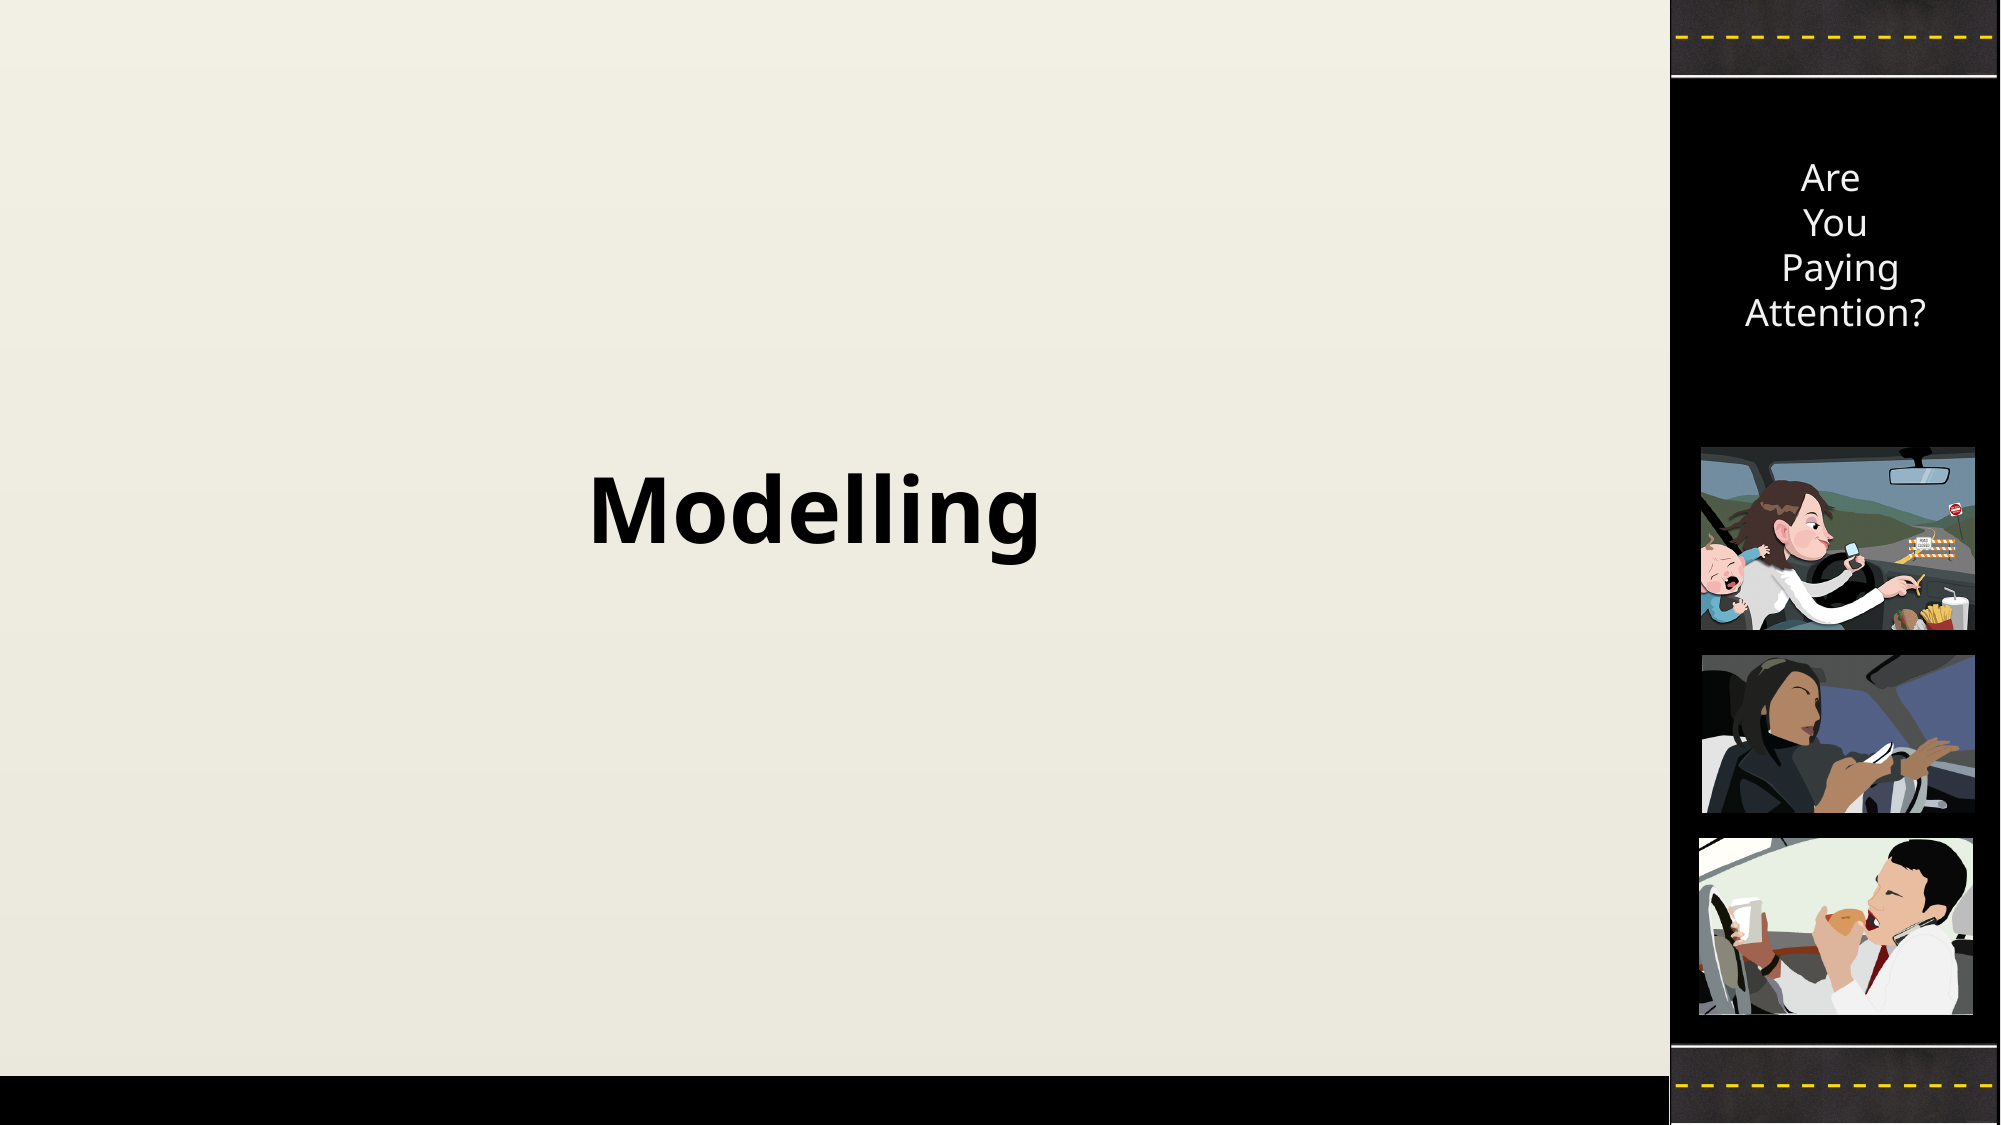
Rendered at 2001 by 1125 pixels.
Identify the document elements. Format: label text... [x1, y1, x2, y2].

picture [1699, 838, 1973, 1015]
picture [1702, 655, 1975, 813]
title Modelling [95, 389, 1582, 639]
picture [1671, 1043, 1997, 1125]
picture [1701, 447, 1975, 630]
picture [1671, 0, 1997, 79]
